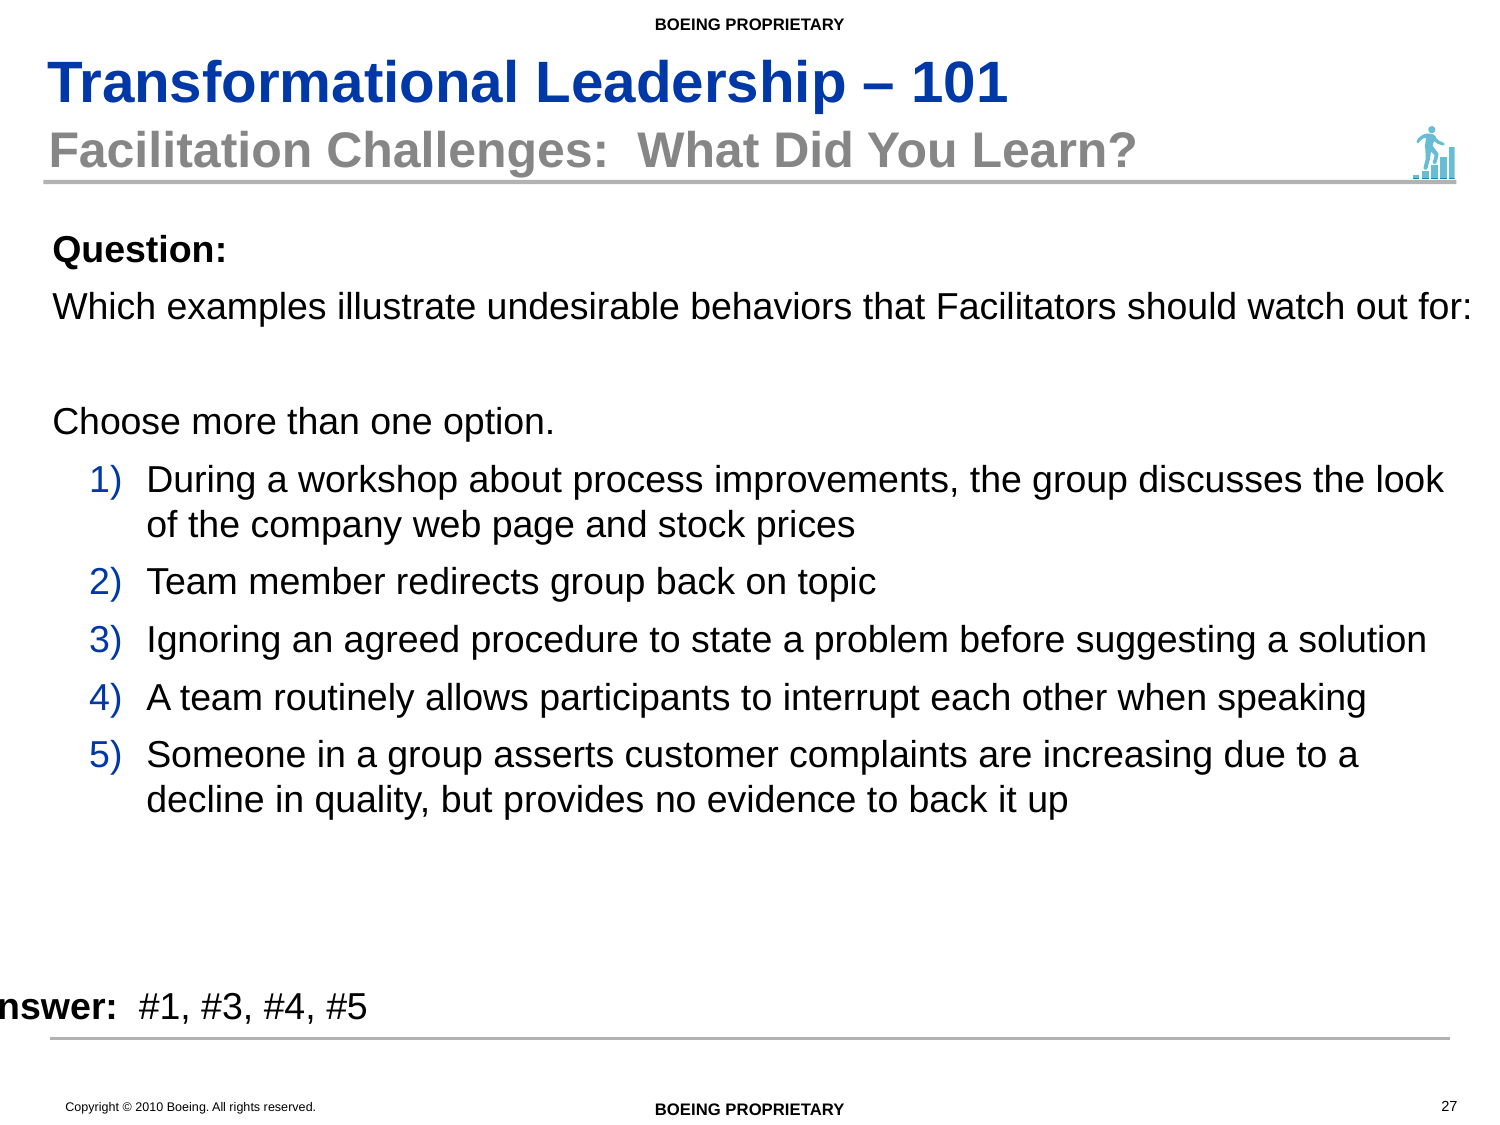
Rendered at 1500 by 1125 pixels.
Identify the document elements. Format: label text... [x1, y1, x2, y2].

text_box Answer: #1, #3, #4, #5 [0, 974, 552, 1035]
title Facilitation Challenges: What Did You Learn? [0, 106, 1500, 181]
slide_number 27 [1048, 1087, 1459, 1124]
text_box Question: Which examples illustrate undesirable behaviors that Facilitators should watch out for: Choose more than one option. During a workshop about process improvements, the group discusses the look of the company web page and stock prices Team member redirects group back on topic Ignoring an agreed procedure to state a problem before suggesting a solution A team routinely allows participants to interrupt each other when speaking Someone in a group asserts customer complaints are increasing due to a decline in quality, but provides no evidence to back it up [37, 217, 1500, 828]
